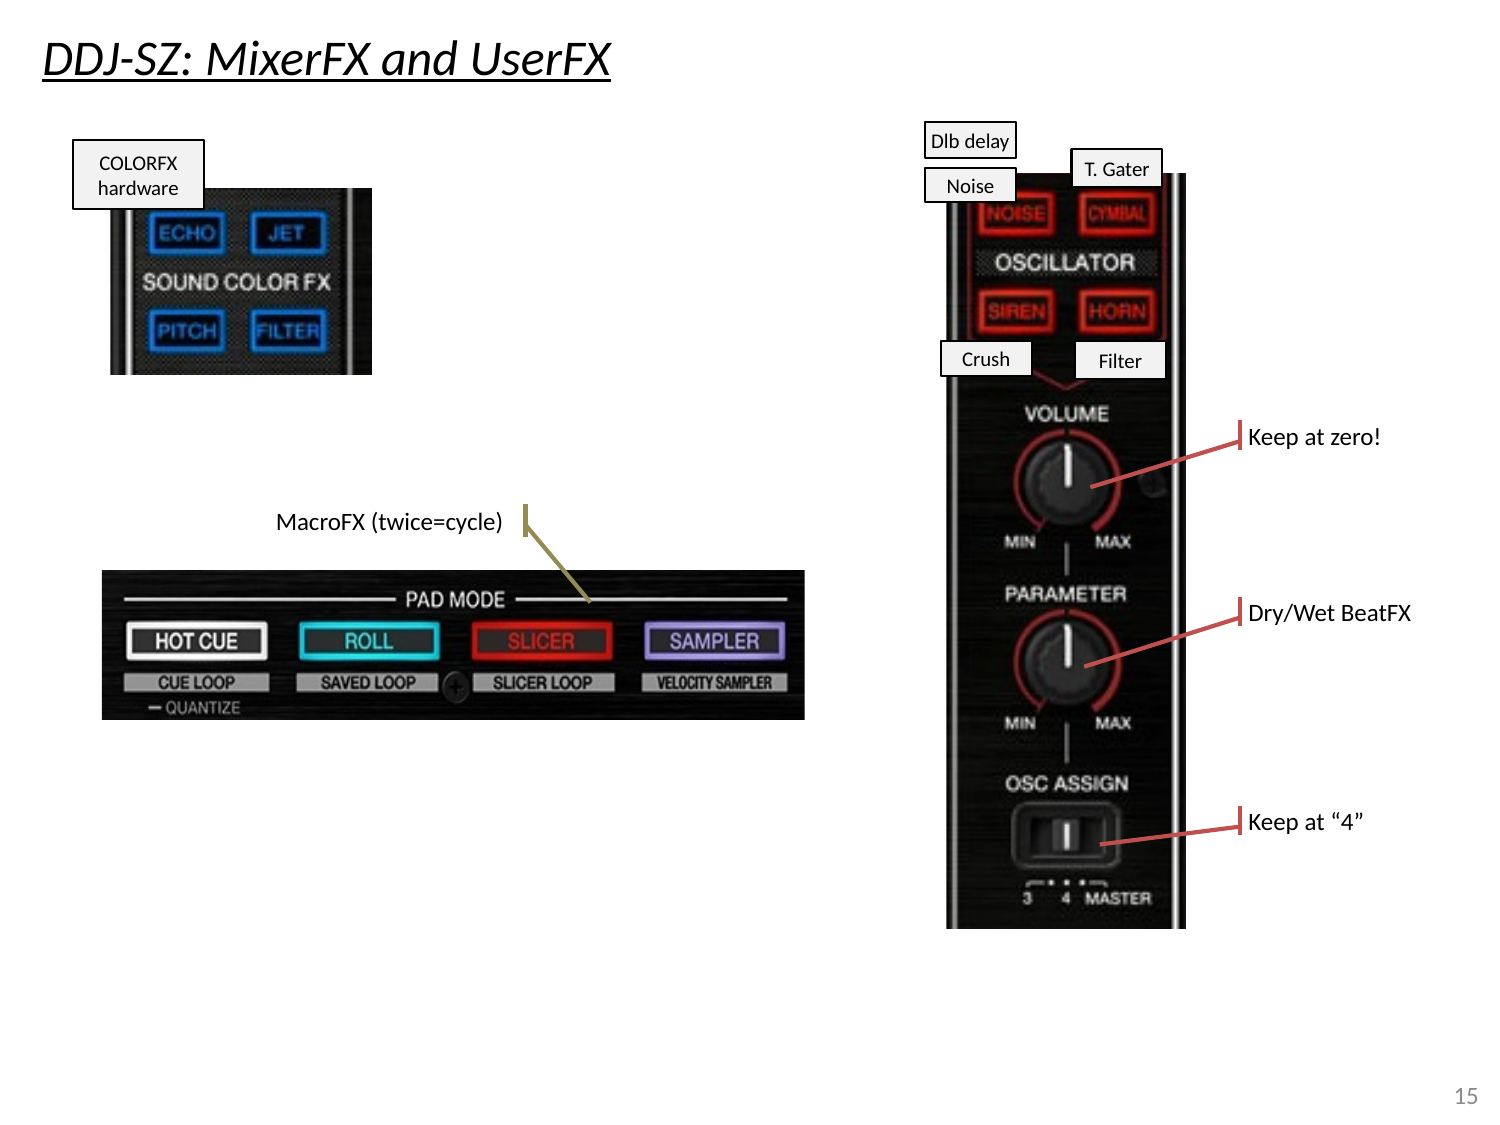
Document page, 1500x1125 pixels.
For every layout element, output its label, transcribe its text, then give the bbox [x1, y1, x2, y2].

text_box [24, 17, 1455, 929]
slide_number 15 [1144, 1065, 1494, 1125]
